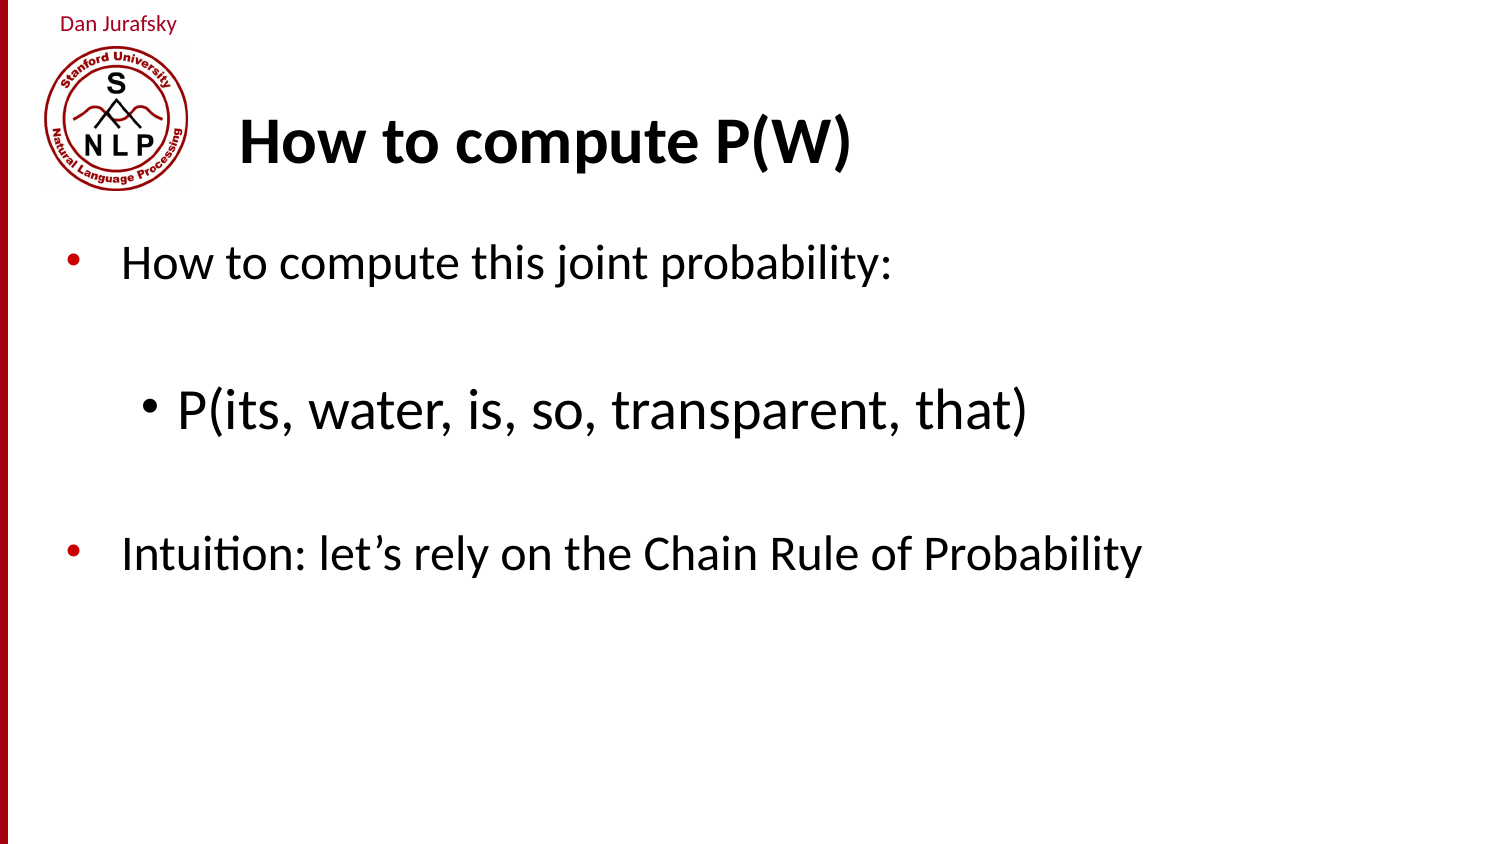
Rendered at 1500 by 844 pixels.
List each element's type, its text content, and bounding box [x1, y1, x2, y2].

text_box How to compute P(W) [224, 62, 1450, 185]
text_box How to compute this joint probability: P(its, water, is, so, transparent, that) Intuition: let’s rely on the Chain Rule of Probability [49, 221, 1450, 769]
picture [44, 46, 188, 191]
